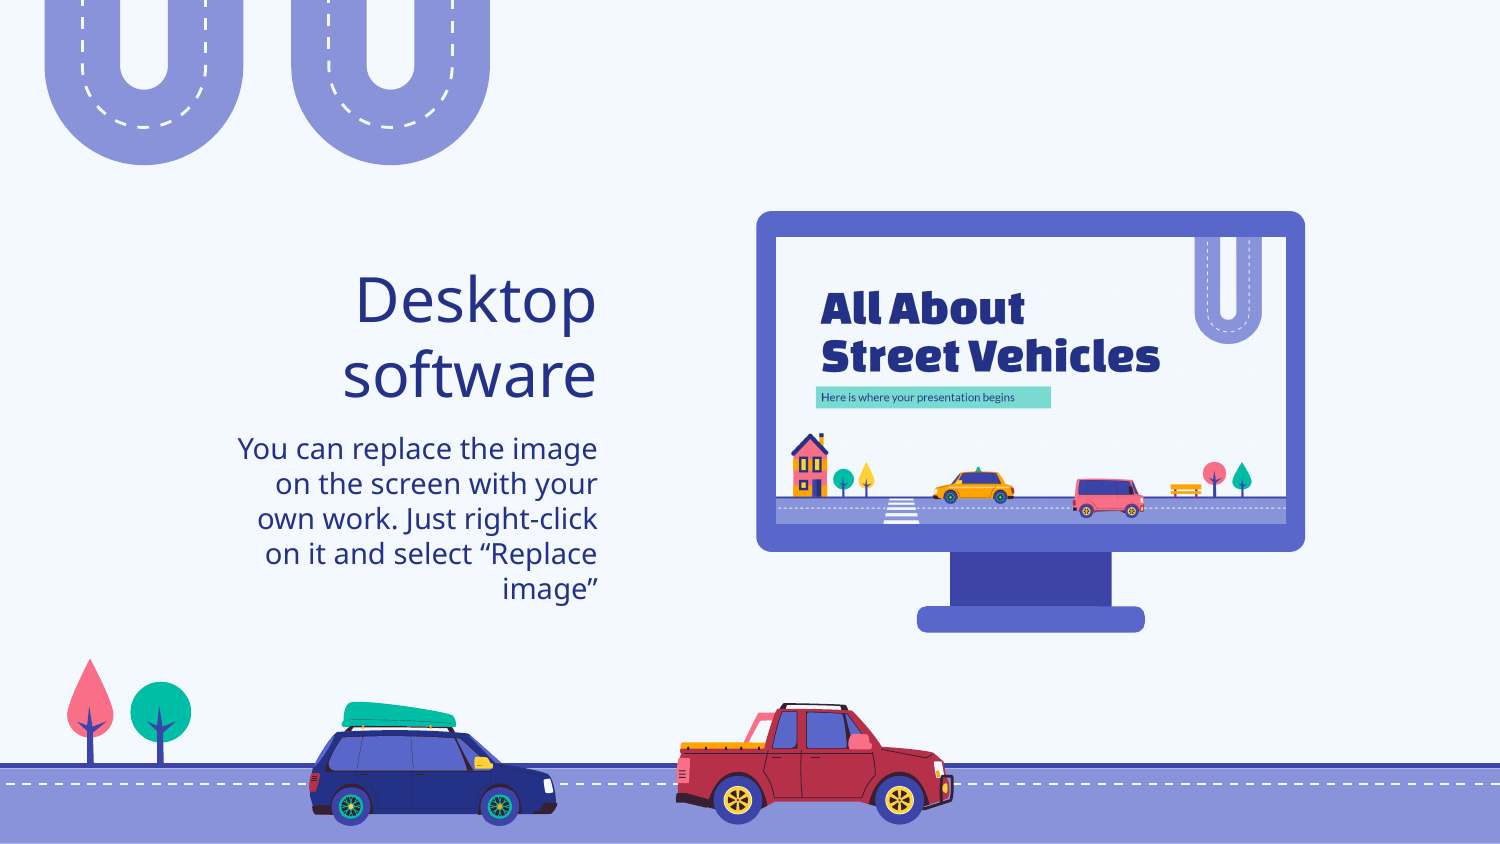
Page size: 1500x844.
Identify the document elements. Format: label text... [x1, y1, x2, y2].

title Desktop software [210, 265, 614, 415]
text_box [66, 658, 114, 764]
subtitle You can replace the image on the screen with your own work. Just right-click on it and select “Replace image” [210, 415, 614, 575]
picture [776, 237, 1286, 524]
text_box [130, 681, 192, 764]
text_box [307, 701, 559, 827]
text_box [756, 210, 1306, 633]
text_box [674, 702, 955, 825]
